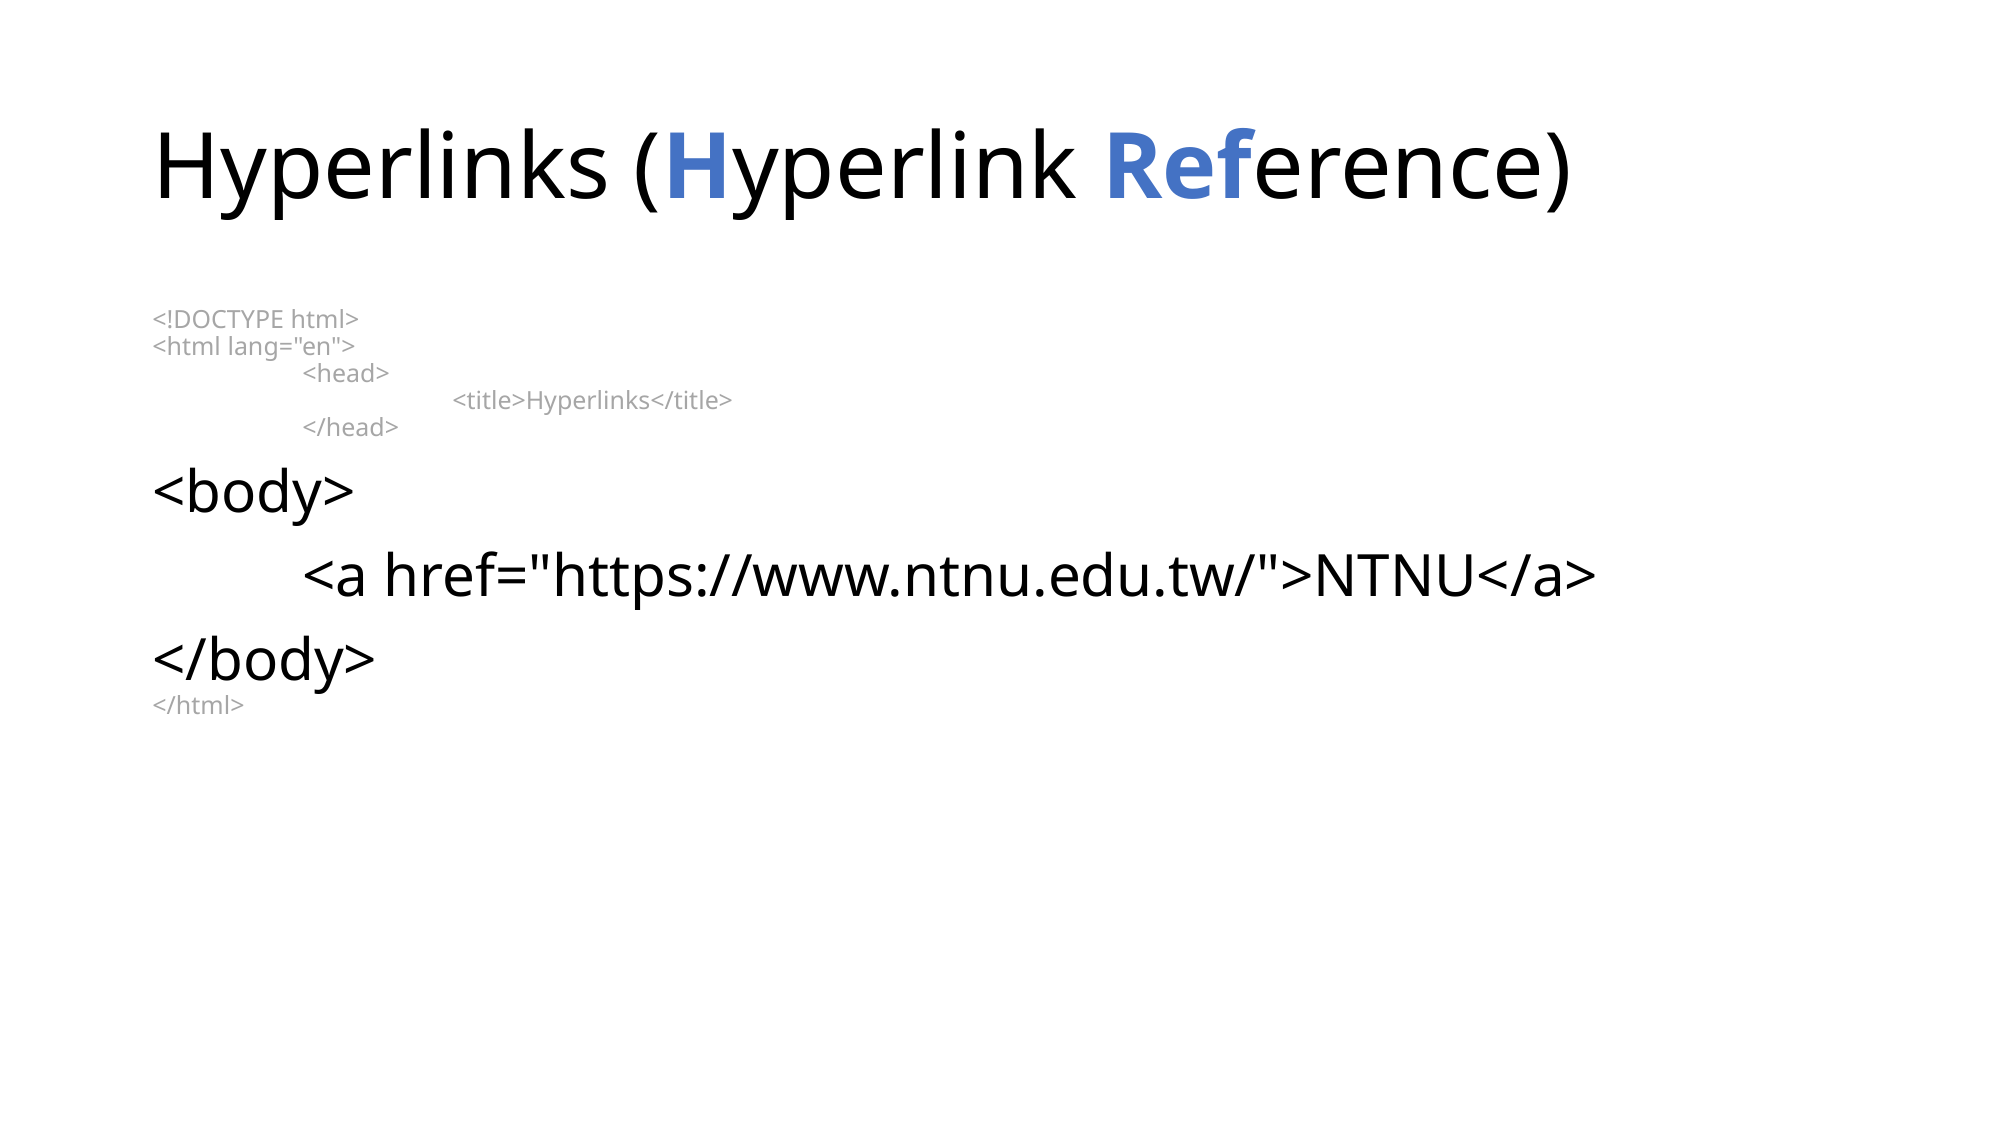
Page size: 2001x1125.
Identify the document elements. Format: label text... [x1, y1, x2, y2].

title Hyperlinks (Hyperlink Reference) [137, 59, 1863, 278]
list <!DOCTYPE html> <html lang="en"> <head> <title>Hyperlinks</title> </head> <body> <a href="https://www.ntnu.edu.tw/">NTNU</a> </body> </html> [137, 299, 1863, 1014]
